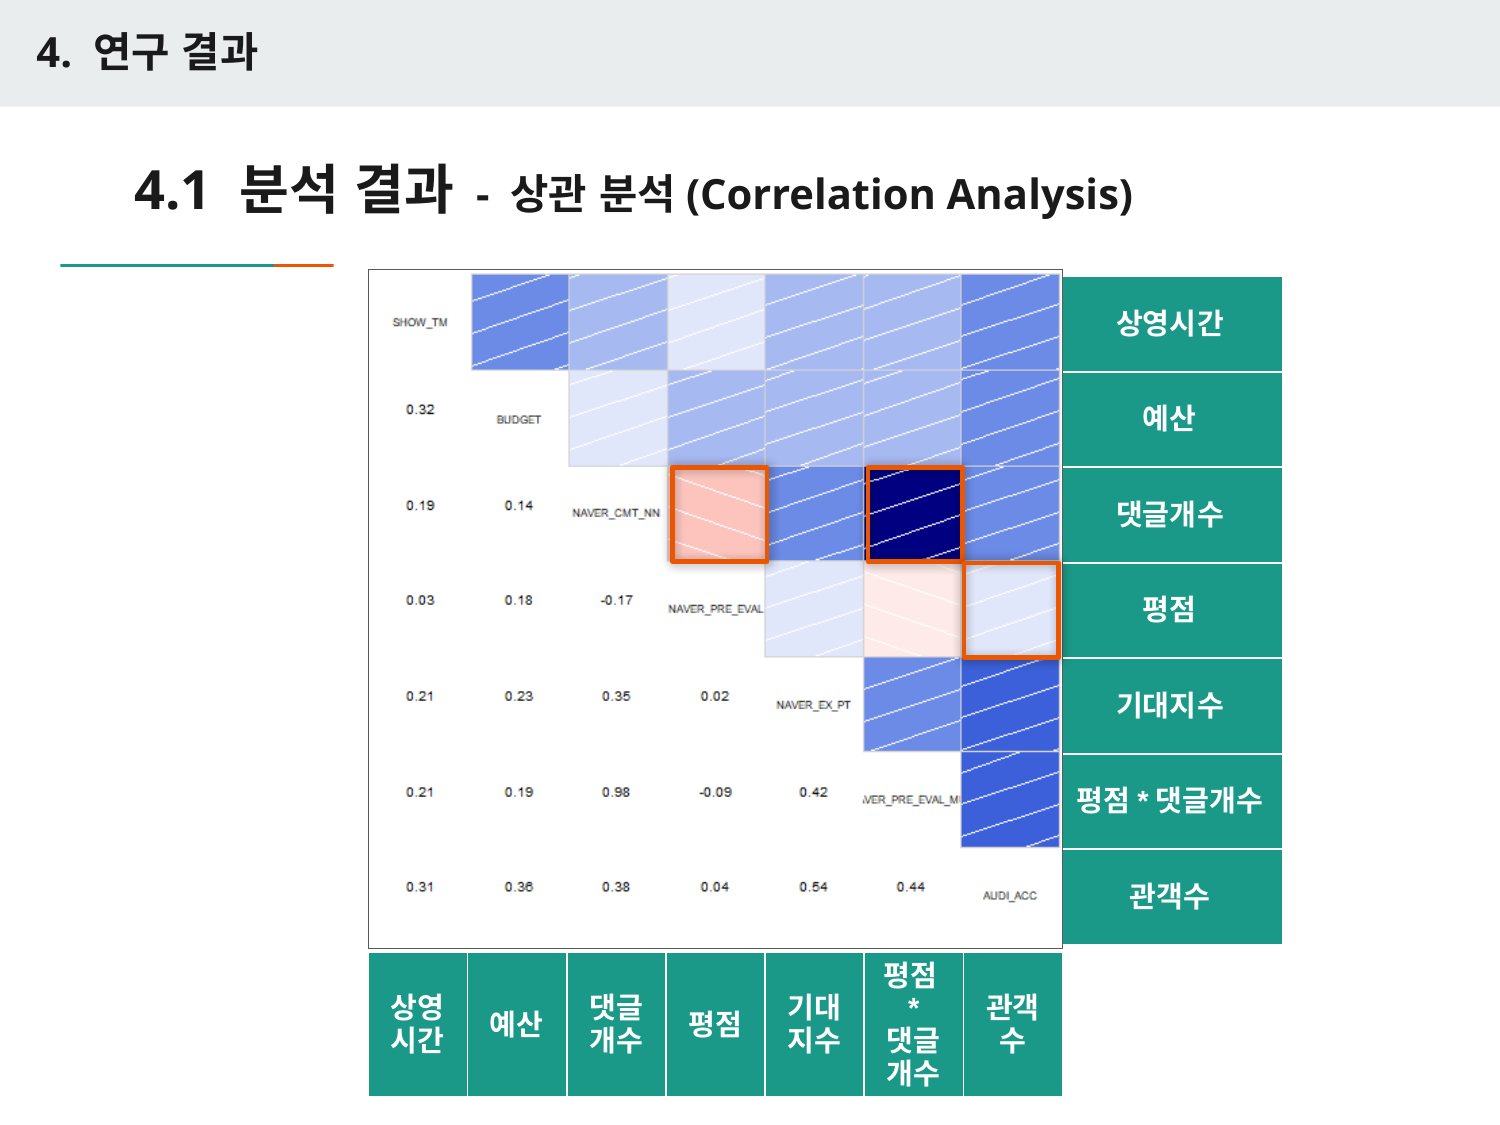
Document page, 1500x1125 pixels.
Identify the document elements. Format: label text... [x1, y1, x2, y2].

table_header 상영시간 [369, 957, 467, 1096]
table_cell 평점*댓글개수 [1068, 755, 1282, 848]
table_header 예산 [468, 957, 566, 1096]
title 4.1 분석 결과 - 상관 분석(Correlation Analysis) [119, 140, 1381, 258]
table_header 댓글개수 [568, 957, 665, 1096]
table_header 기대지수 [766, 957, 863, 1096]
table_header 상영시간 [1068, 277, 1282, 371]
table_cell 댓글개수 [1068, 468, 1282, 562]
table_header 관객수 [964, 956, 1062, 1096]
table_cell 평점 [1069, 564, 1282, 657]
picture [367, 269, 1064, 949]
table_cell 관객수 [1068, 850, 1282, 944]
table_header 평점* 댓글개수 [865, 957, 963, 1096]
table_cell 기대지수 [1068, 659, 1282, 753]
text_box 4. 연구 결과 [0, 0, 1262, 103]
table_header 평점 [667, 957, 764, 1096]
table_cell 예산 [1068, 373, 1282, 466]
